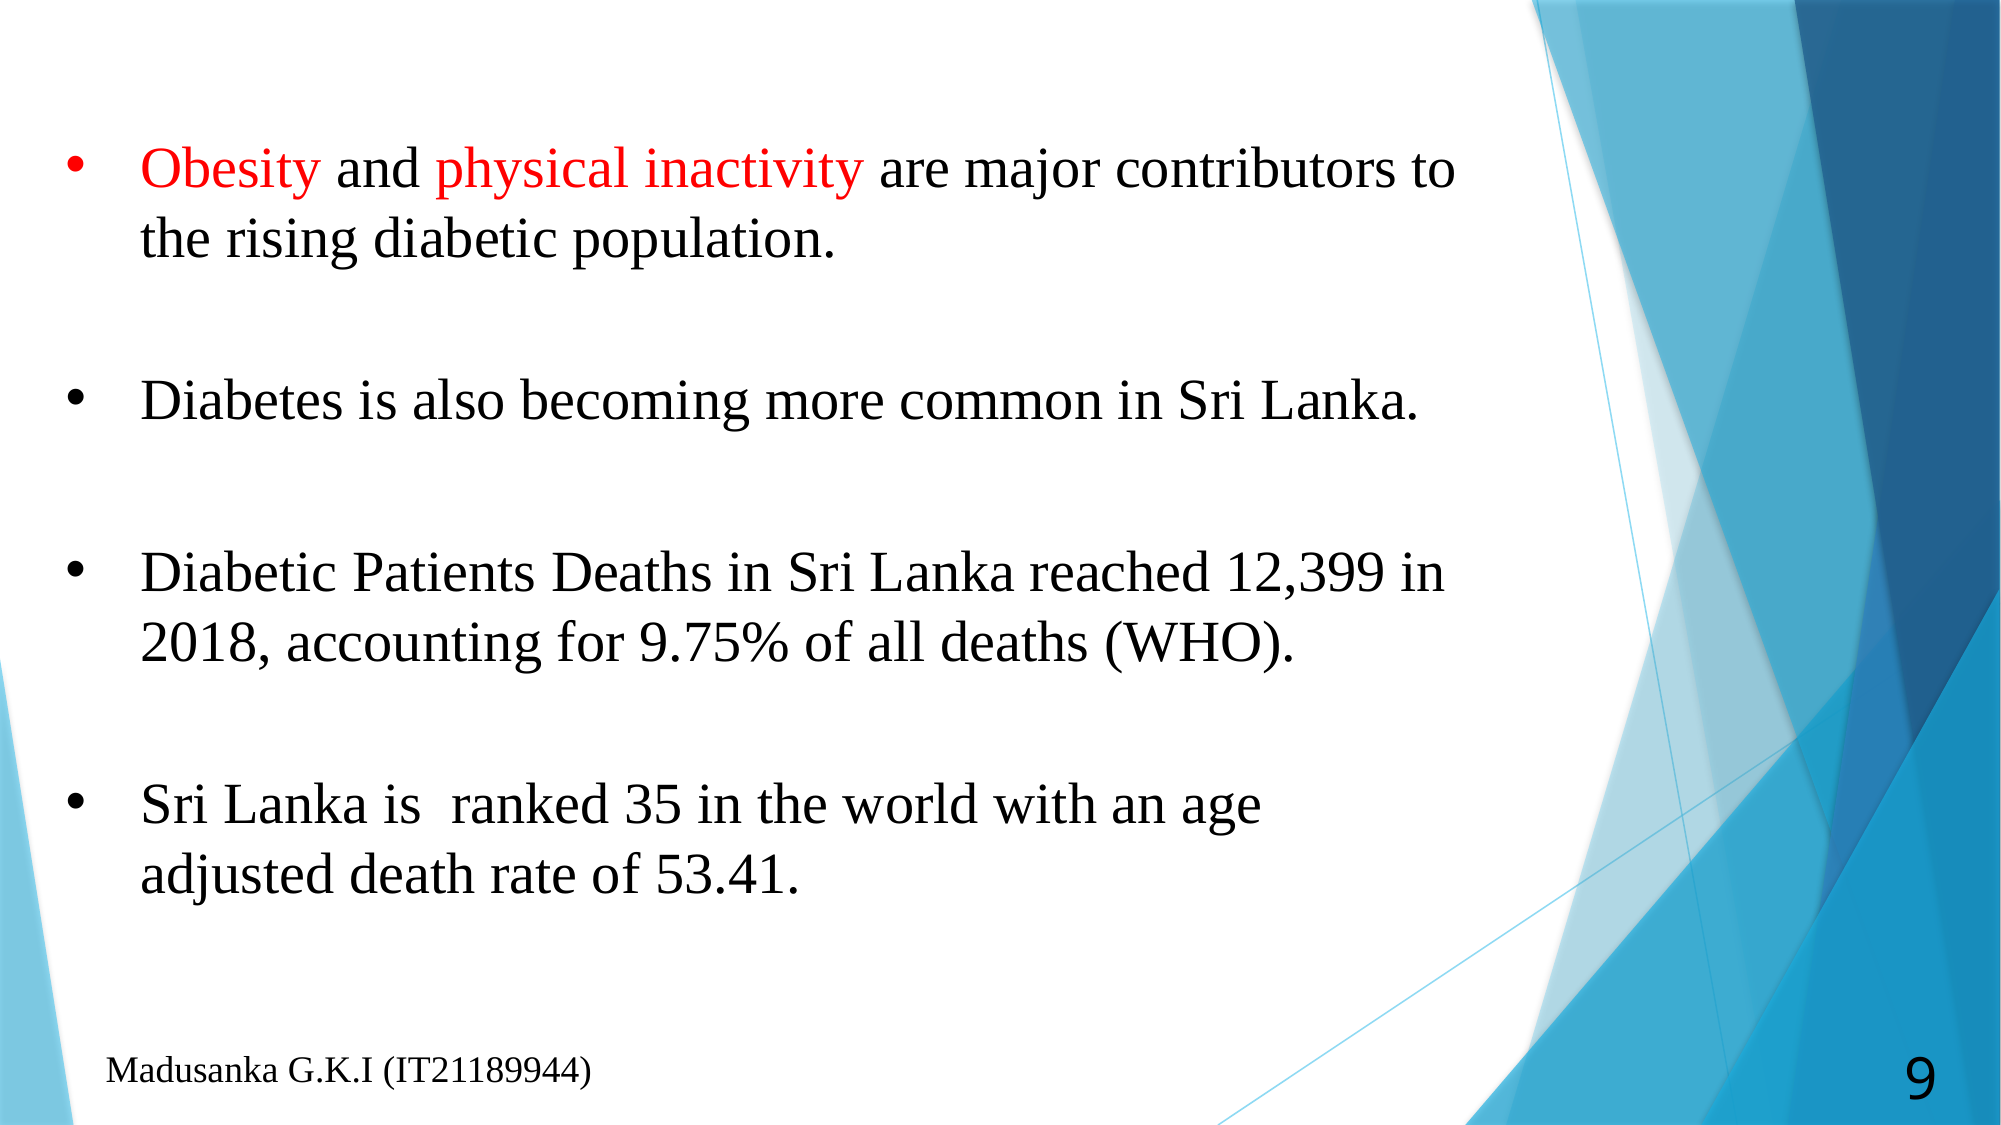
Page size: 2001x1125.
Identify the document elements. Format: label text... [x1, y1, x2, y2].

text_box Sri Lanka is ranked 35 in the world with an age adjusted death rate of 53.41. [50, 758, 1485, 913]
text_box Diabetic Patients Deaths in Sri Lanka reached 12,399 in 2018, accounting for 9.75% of all deaths (WHO). [50, 525, 1508, 681]
text_box 9 [1840, 1050, 1953, 1111]
text_box Madusanka G.K.I (IT21189944) [90, 1038, 954, 1097]
text_box Diabetes is also becoming more common in Sri Lanka. [50, 353, 1502, 439]
text_box Obesity and physical inactivity are major contributors to the rising diabetic population. [50, 121, 1477, 277]
